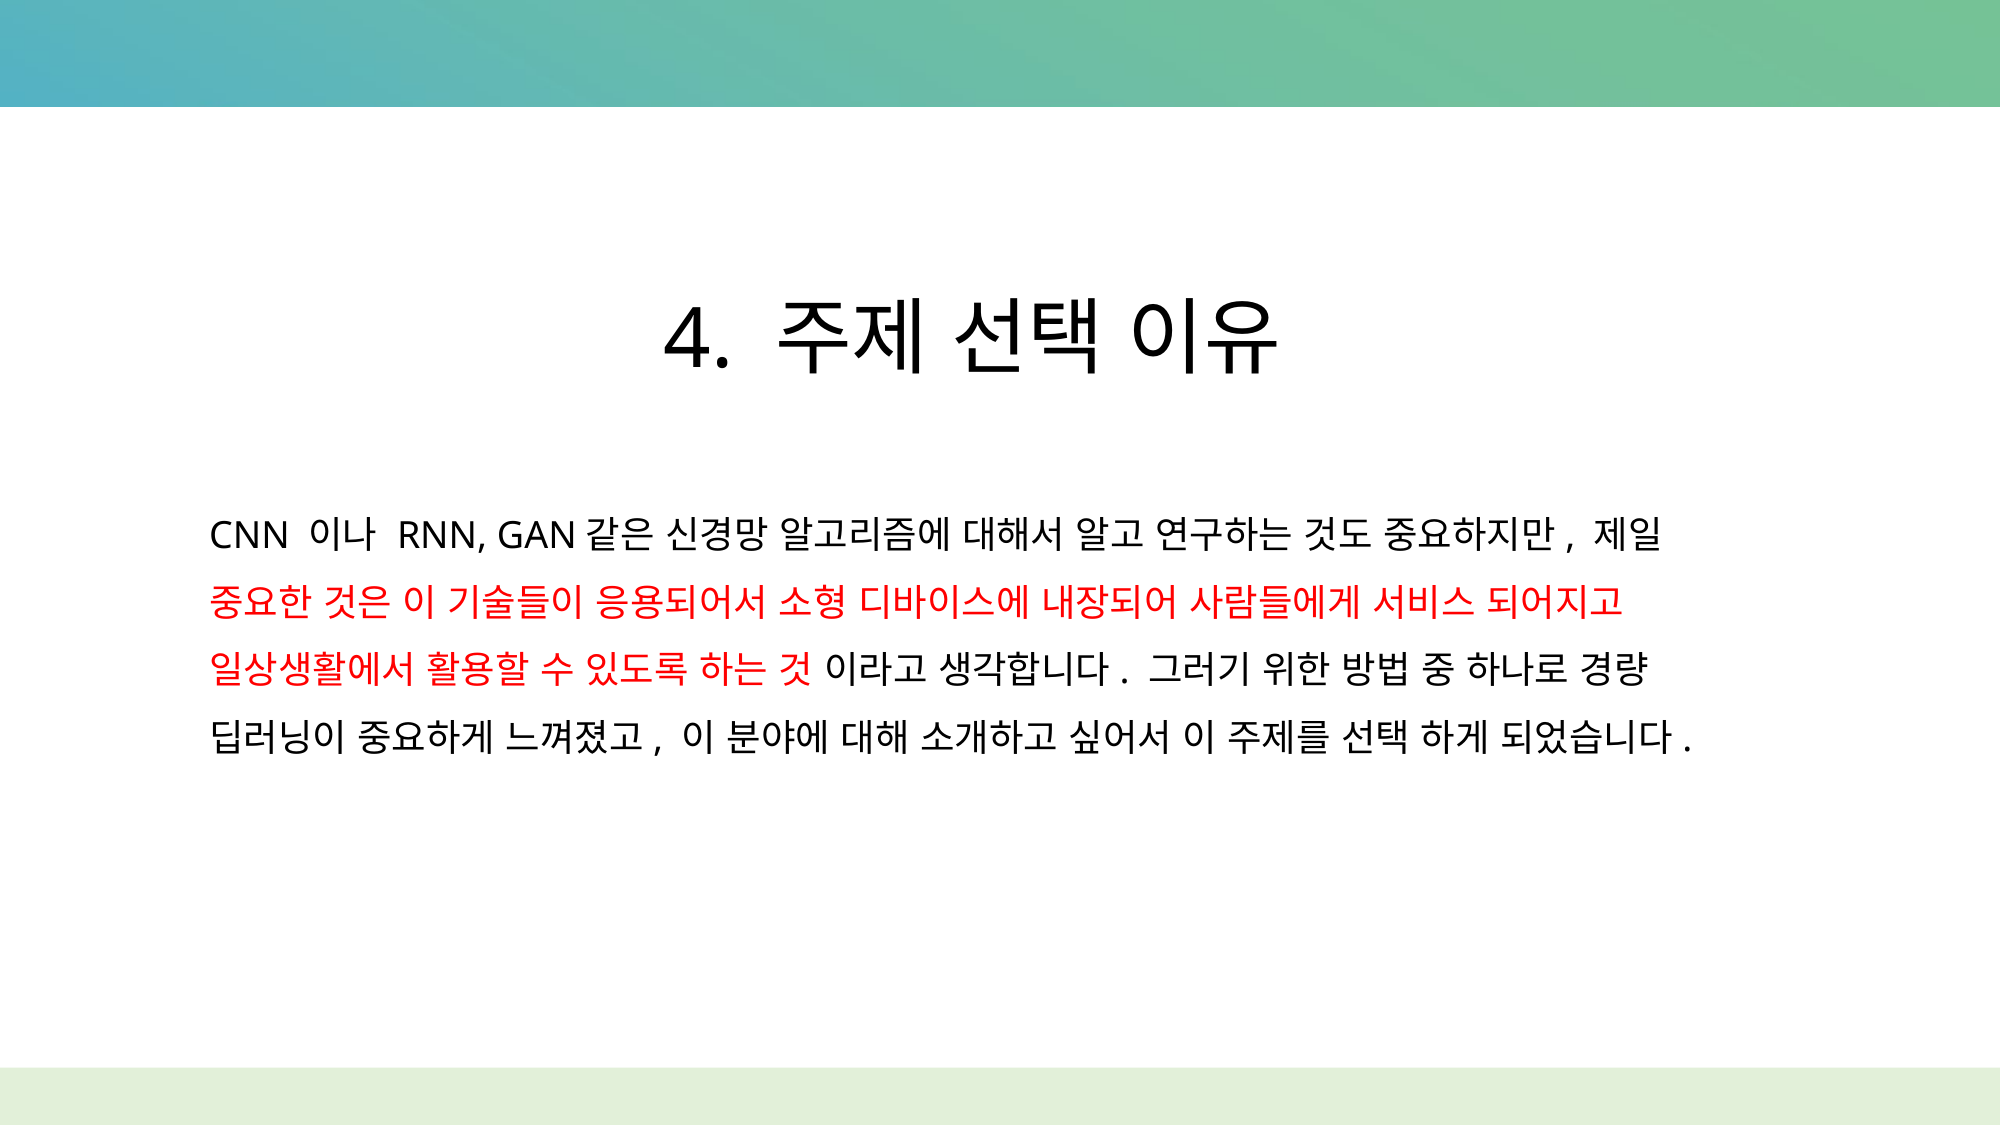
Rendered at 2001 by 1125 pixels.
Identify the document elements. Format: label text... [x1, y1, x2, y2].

picture [0, 0, 2000, 107]
text_box [0, 1067, 2000, 1125]
text_box CNN 이나 RNN, GAN같은 신경망 알고리즘에 대해서 알고 연구하는 것도 중요하지만, 제일 중요한 것은 이 기술들이 응용되어서 소형 디바이스에 내장되어 사람들에게 서비스 되어지고 일상생활에서 활용할 수 있도록 하는 것 이라고 생각합니다. 그러기 위한 방법 중 하나로 경량 딥러닝이 중요하게 느껴졌고, 이 분야에 대해 소개하고 싶어서 이 주제를 선택 하게 되었습니다. [194, 481, 1774, 766]
text_box 4. 주제 선택 이유 [113, 276, 1856, 404]
